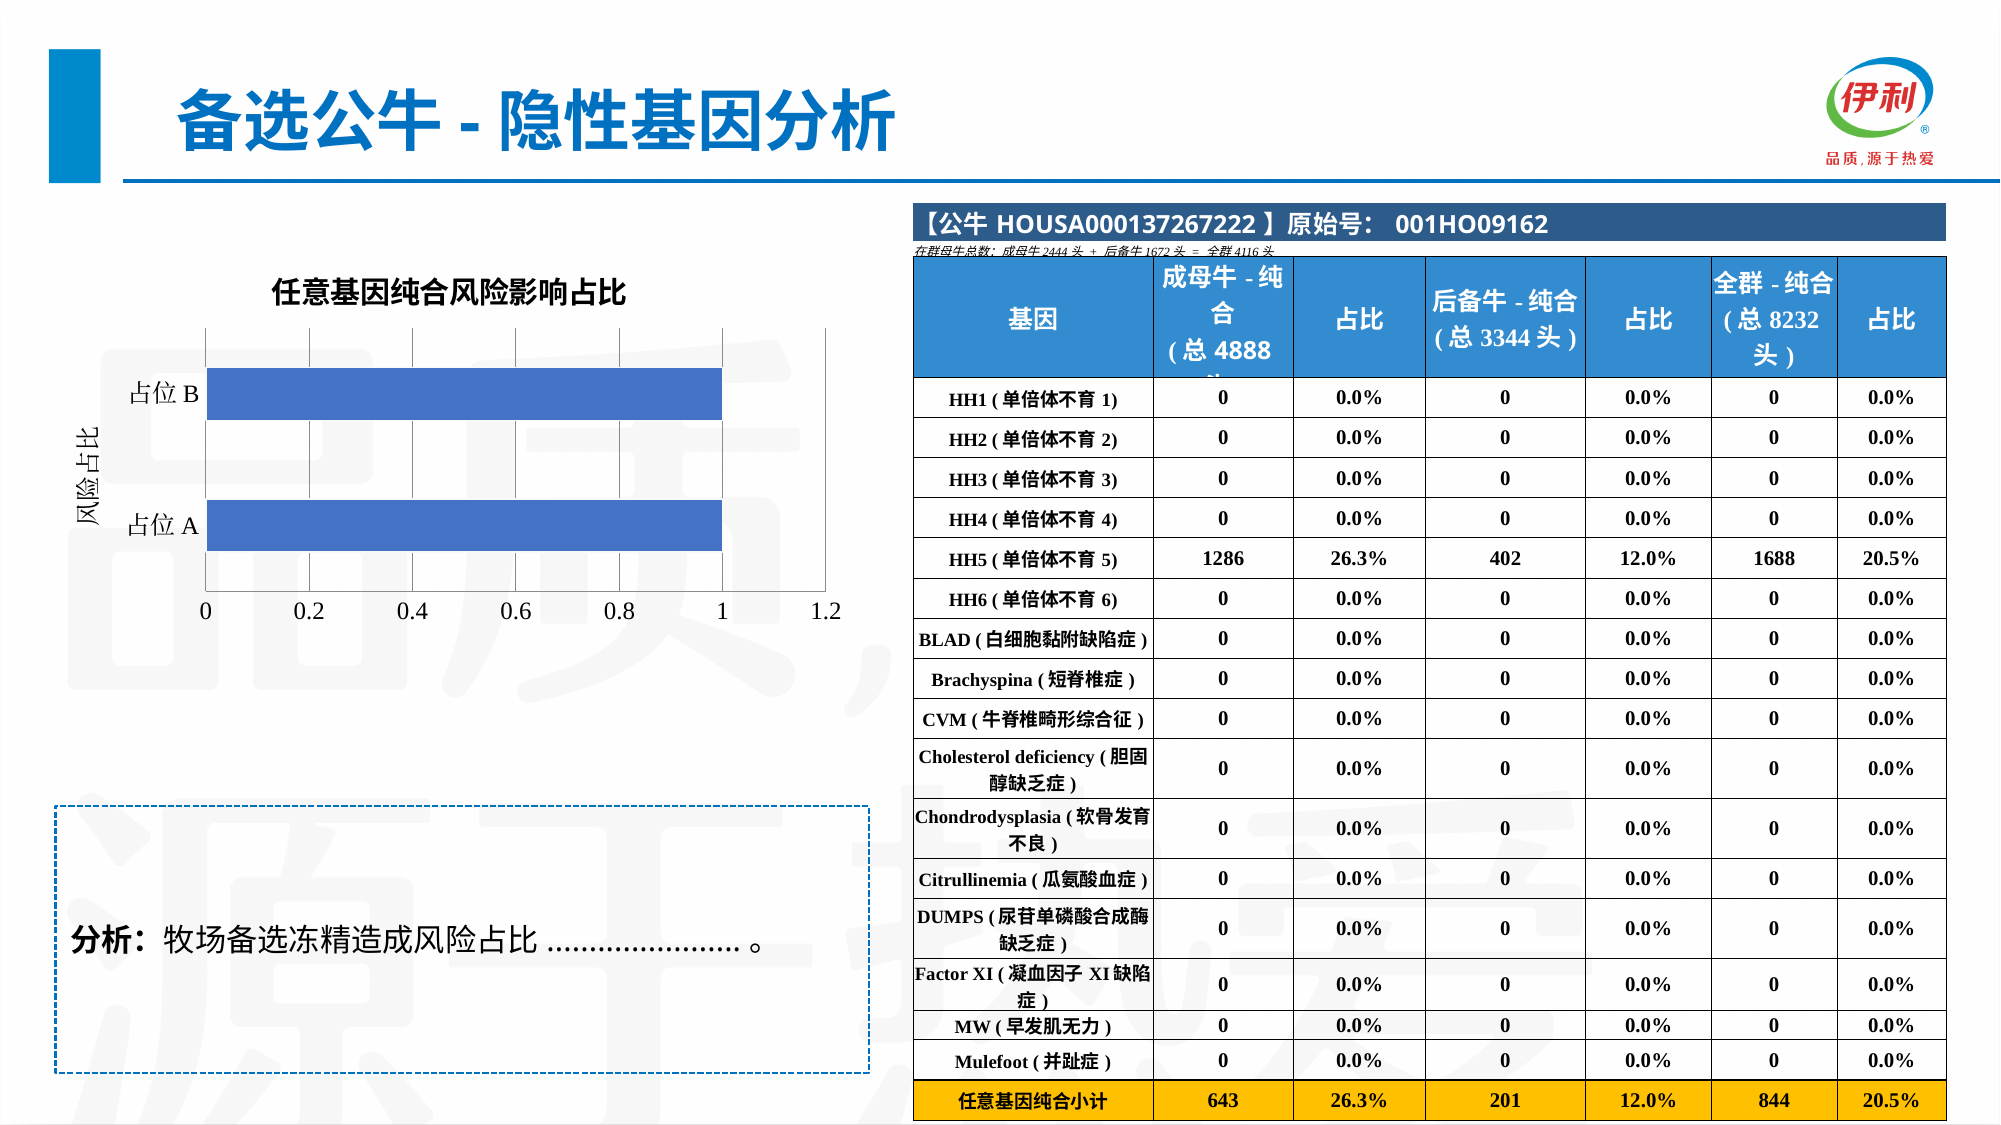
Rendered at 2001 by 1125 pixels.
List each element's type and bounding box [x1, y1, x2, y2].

table_cell [1586, 799, 1711, 858]
table_cell [914, 959, 1153, 1010]
table_cell [1154, 418, 1293, 457]
text_box [55, 805, 869, 1073]
table_cell [1154, 579, 1293, 618]
table_cell [1838, 1081, 1946, 1120]
table_cell [1586, 538, 1711, 578]
table_cell [914, 418, 1153, 457]
table_cell [1426, 699, 1585, 738]
table_cell [1294, 579, 1425, 618]
table_cell [914, 619, 1153, 658]
table_cell [1294, 1081, 1425, 1120]
table_cell [1586, 959, 1711, 1010]
table_cell [1586, 739, 1711, 798]
table_cell [1154, 1040, 1293, 1079]
table_cell [1294, 619, 1425, 658]
table_cell [1426, 257, 1585, 377]
table_cell [1586, 1011, 1711, 1039]
table_cell [1712, 538, 1837, 578]
table_cell [1838, 739, 1946, 798]
table_cell [1294, 378, 1425, 417]
table_cell [1426, 1011, 1585, 1039]
table_cell [1294, 659, 1425, 698]
picture [0, 0, 2000, 1125]
table_cell [1712, 659, 1837, 698]
table_cell [1712, 739, 1837, 798]
chart [41, 244, 858, 632]
table_cell [1586, 1081, 1711, 1120]
table_cell [1294, 859, 1425, 898]
table_cell [1154, 498, 1293, 537]
table_cell [1712, 699, 1837, 738]
table_cell [1426, 799, 1585, 858]
table_cell [914, 859, 1153, 898]
table_cell [1426, 619, 1585, 658]
table_cell [914, 699, 1153, 738]
table_cell [1294, 1040, 1425, 1079]
table_cell [1712, 799, 1837, 858]
table_cell [1294, 799, 1425, 858]
table_cell [914, 1081, 1153, 1120]
table_cell [914, 579, 1153, 618]
table_cell [1426, 959, 1585, 1010]
table_cell [1294, 498, 1425, 537]
table_cell [1154, 538, 1293, 578]
table_cell [914, 498, 1153, 537]
table_cell [914, 659, 1153, 698]
table_cell [1586, 458, 1711, 497]
table_cell [1712, 619, 1837, 658]
table_cell [1712, 899, 1837, 958]
table_cell [1712, 257, 1837, 377]
table_header [913, 203, 1946, 241]
table_cell [1712, 859, 1837, 898]
table_cell [914, 1011, 1153, 1039]
table_cell [1154, 619, 1293, 658]
table_cell [1838, 659, 1946, 698]
table_cell [1294, 899, 1425, 958]
table_cell [914, 538, 1153, 578]
table_cell [1838, 257, 1946, 377]
table_cell [1426, 1081, 1585, 1120]
table_cell [1586, 257, 1711, 377]
table_cell [1838, 699, 1946, 738]
table_cell [1838, 538, 1946, 578]
table_cell [914, 458, 1153, 497]
table_cell [1712, 418, 1837, 457]
table_cell [1838, 498, 1946, 537]
table_cell [1426, 498, 1585, 537]
table_cell [1154, 739, 1293, 798]
table_cell [1426, 538, 1585, 578]
table_cell [1838, 959, 1946, 1010]
table_cell [1426, 458, 1585, 497]
table_cell [1838, 859, 1946, 898]
table_cell [1426, 579, 1585, 618]
text_box [161, 71, 913, 167]
table_cell [1294, 538, 1425, 578]
table_cell [1154, 899, 1293, 958]
table_cell [1294, 418, 1425, 457]
table_cell [1712, 1011, 1837, 1039]
table_cell [1712, 1081, 1837, 1120]
table_cell [1838, 458, 1946, 497]
table_cell [914, 799, 1153, 858]
table_cell [1426, 739, 1585, 798]
table_cell [914, 378, 1153, 417]
table_cell [1294, 959, 1425, 1010]
table_cell [1426, 418, 1585, 457]
table_cell [1154, 1011, 1293, 1039]
table_cell [1154, 699, 1293, 738]
table_cell [914, 899, 1153, 958]
table_cell [1712, 579, 1837, 618]
table_cell [1586, 498, 1711, 537]
table_cell [1712, 1040, 1837, 1079]
table_cell [1154, 1081, 1293, 1120]
table_cell [1838, 799, 1946, 858]
table_cell [914, 257, 1153, 377]
table_cell [1586, 418, 1711, 457]
table_cell [914, 1040, 1153, 1079]
table_cell [1712, 458, 1837, 497]
table_cell [1154, 859, 1293, 898]
table_cell [1586, 1040, 1711, 1079]
table_cell [1838, 378, 1946, 417]
table_cell [1586, 619, 1711, 658]
table_cell [1586, 859, 1711, 898]
table_cell [1712, 378, 1837, 417]
table_cell [1154, 458, 1293, 497]
table_cell [1294, 257, 1425, 377]
table_cell [1294, 699, 1425, 738]
table_cell [1294, 1011, 1425, 1039]
table_cell [1426, 859, 1585, 898]
table_cell [1586, 579, 1711, 618]
table_cell [1154, 799, 1293, 858]
table_cell [1294, 739, 1425, 798]
table_cell [1712, 959, 1837, 1010]
table_cell [1426, 1040, 1585, 1079]
table_cell [1838, 899, 1946, 958]
table_cell [1154, 257, 1293, 377]
table_cell [1838, 418, 1946, 457]
table_cell [1838, 619, 1946, 658]
table_cell [1586, 899, 1711, 958]
table_cell [1586, 659, 1711, 698]
table_cell [1426, 378, 1585, 417]
table_cell [1154, 659, 1293, 698]
table_cell [1586, 699, 1711, 738]
table_cell [1426, 659, 1585, 698]
table_cell [1838, 579, 1946, 618]
table_cell [1838, 1040, 1946, 1079]
table_cell [913, 241, 1946, 256]
table_cell [1586, 378, 1711, 417]
table_cell [914, 739, 1153, 798]
table_cell [1294, 458, 1425, 497]
table_cell [1154, 378, 1293, 417]
table_cell [1426, 899, 1585, 958]
table_cell [1712, 498, 1837, 537]
table_cell [1838, 1011, 1946, 1039]
table_cell [1154, 959, 1293, 1010]
